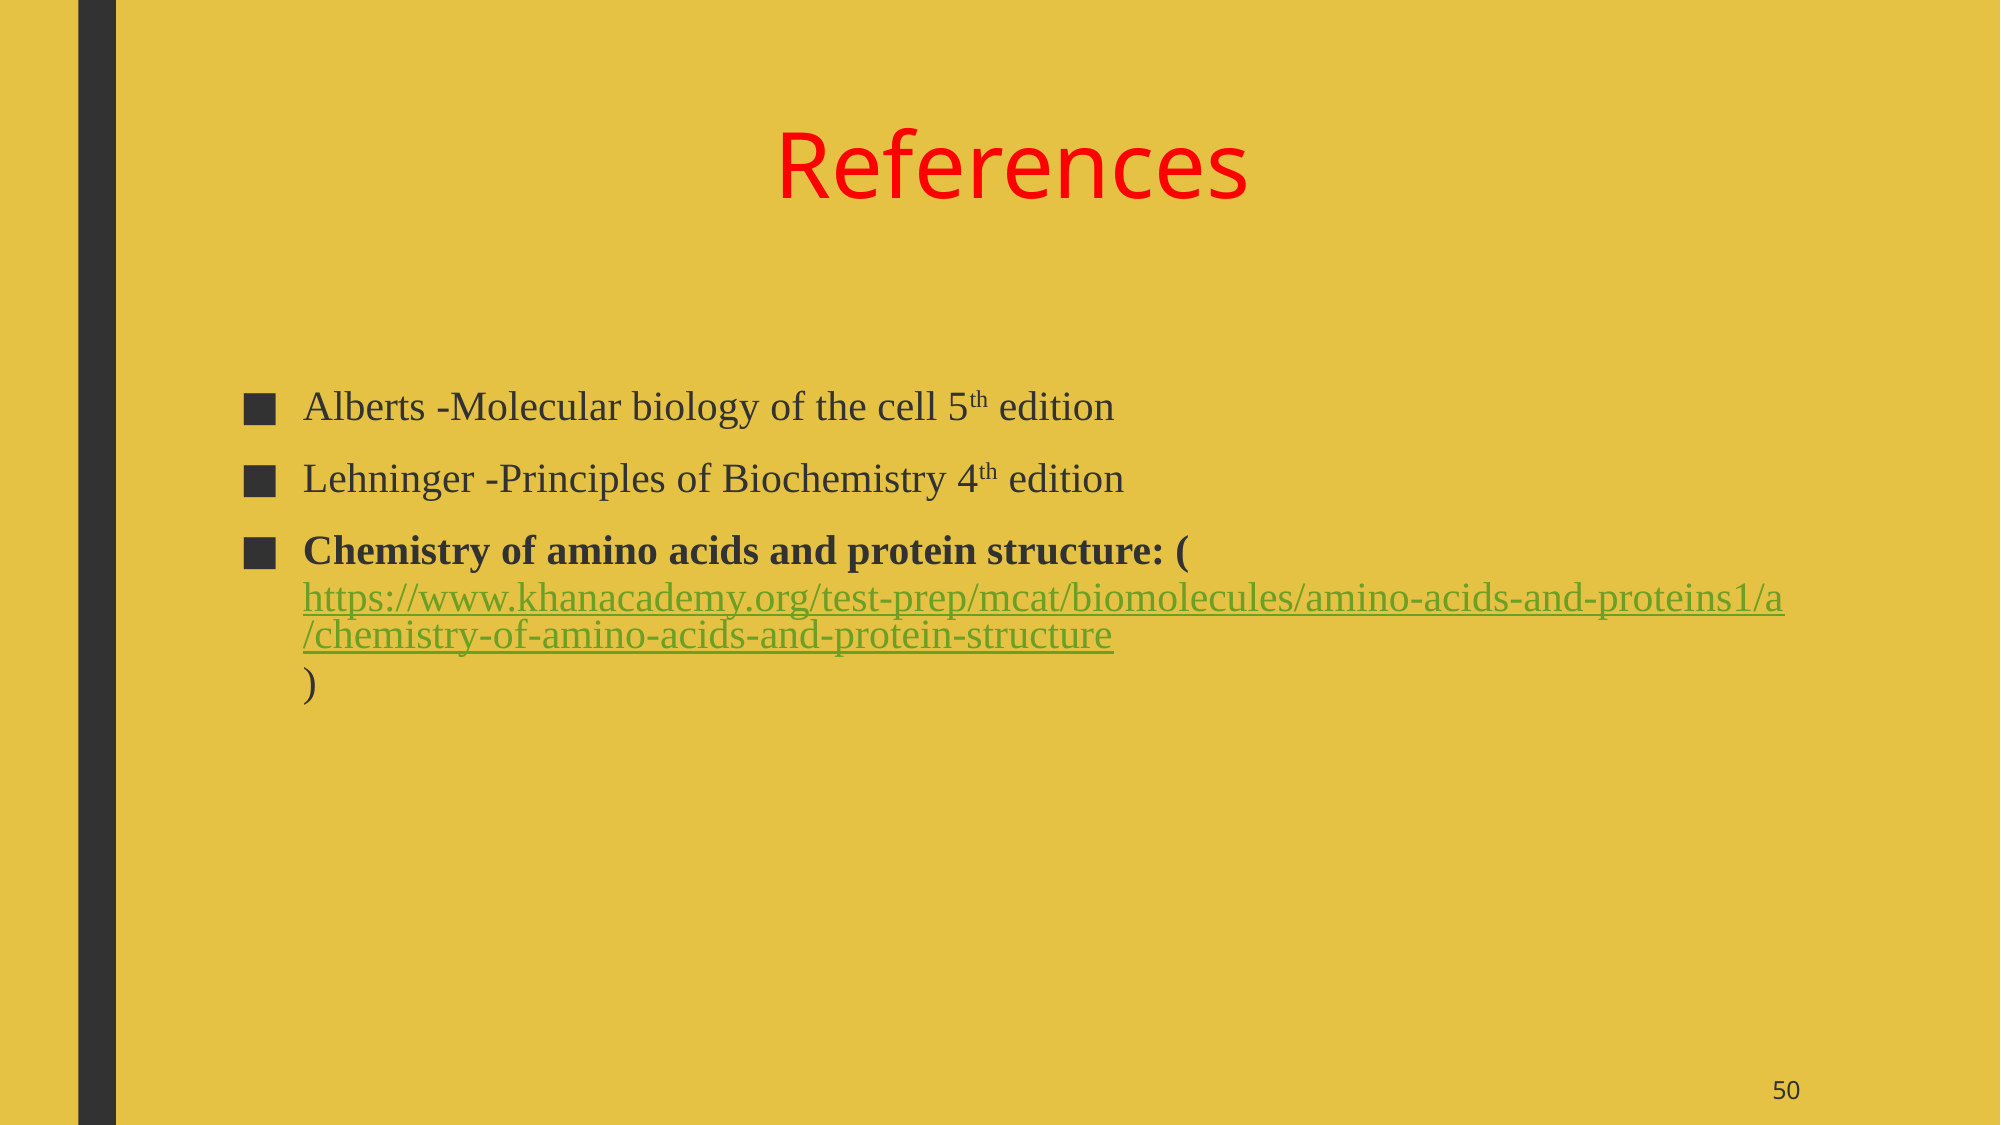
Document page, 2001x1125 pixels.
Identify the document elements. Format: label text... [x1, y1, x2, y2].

slide_number 50 [1553, 1058, 1816, 1125]
list Alberts -Molecular biology of the cell 5th edition Lehninger -Principles of Biochemistry 4th edition Chemistry of amino acids and protein structure: (https://www.khanacademy.org/test-prep/mcat/biomolecules/amino-acids-and-proteins1/a/chemistry-of-amino-acids-and-protein-structure) [225, 375, 1800, 963]
title References [225, 112, 1800, 357]
